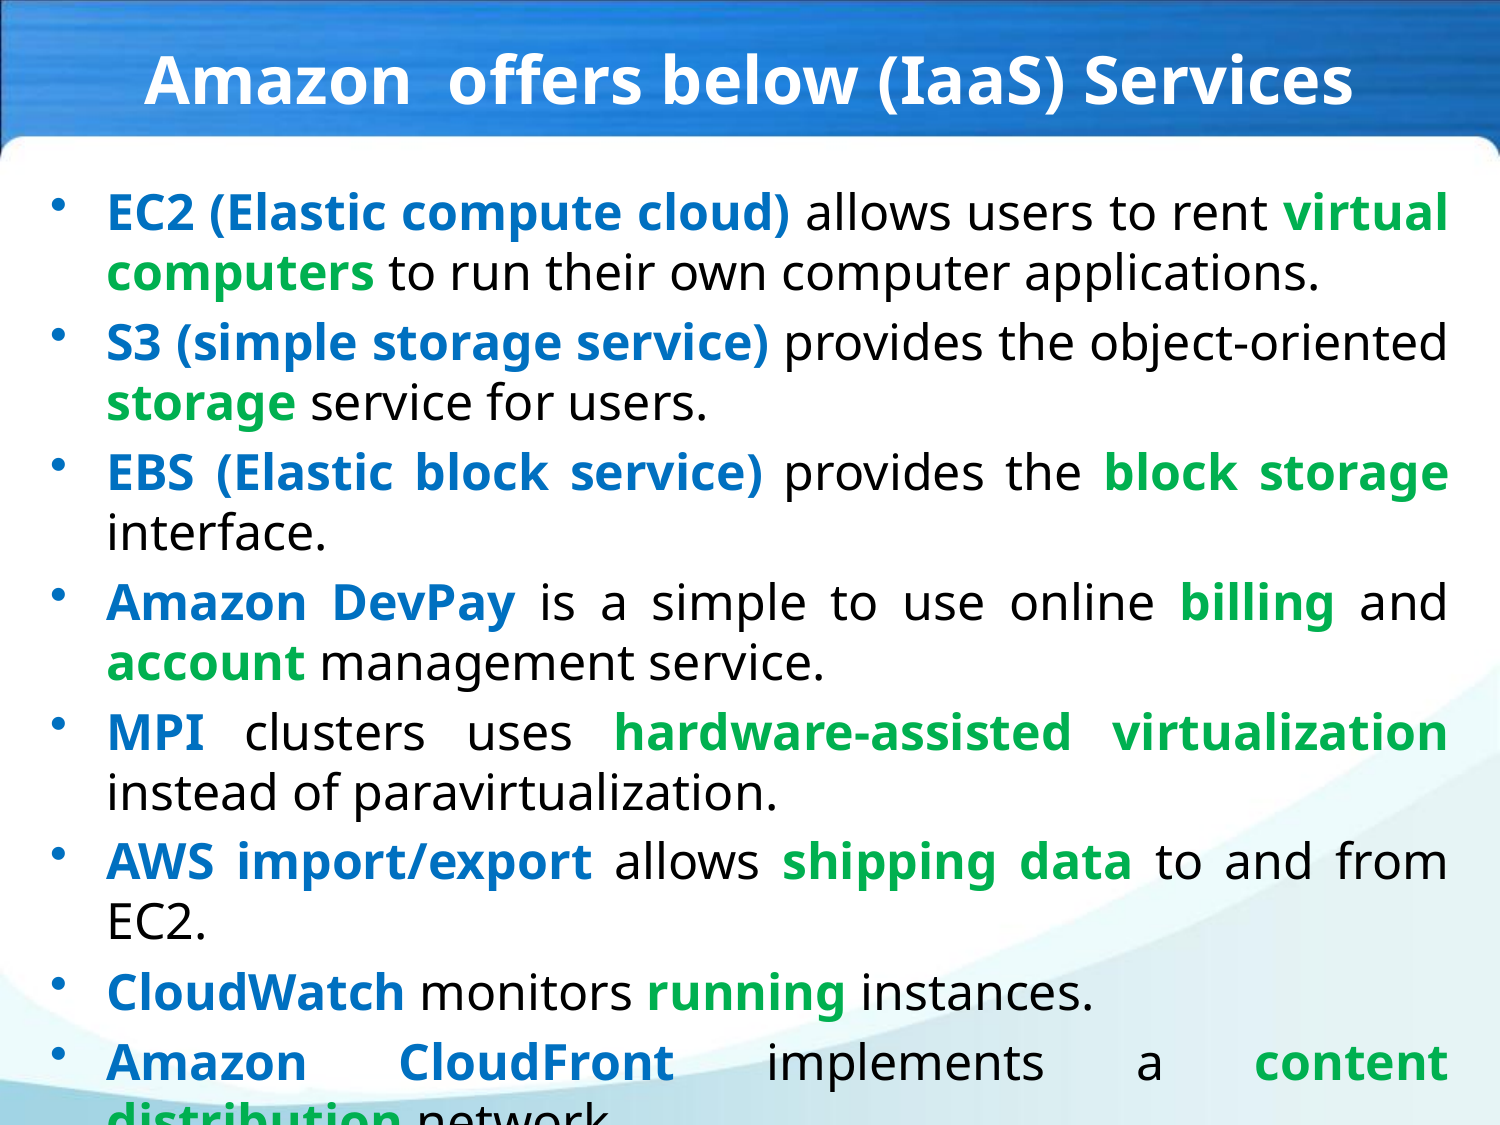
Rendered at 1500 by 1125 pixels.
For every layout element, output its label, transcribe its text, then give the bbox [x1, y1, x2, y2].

picture [0, 0, 1500, 1125]
list EC2 (Elastic compute cloud) allows users to rent virtual computers to run their own computer applications. S3 (simple storage service) provides the object-oriented storage service for users. EBS (Elastic block service) provides the block storage interface. Amazon DevPay is a simple to use online billing and account management service. MPI clusters uses hardware-assisted virtualization instead of paravirtualization. AWS import/export allows shipping data to and from EC2. CloudWatch monitors running instances. Amazon CloudFront implements a content distribution network. [34, 172, 1466, 1079]
title Amazon offers below (IaaS) Services [74, 18, 1426, 138]
